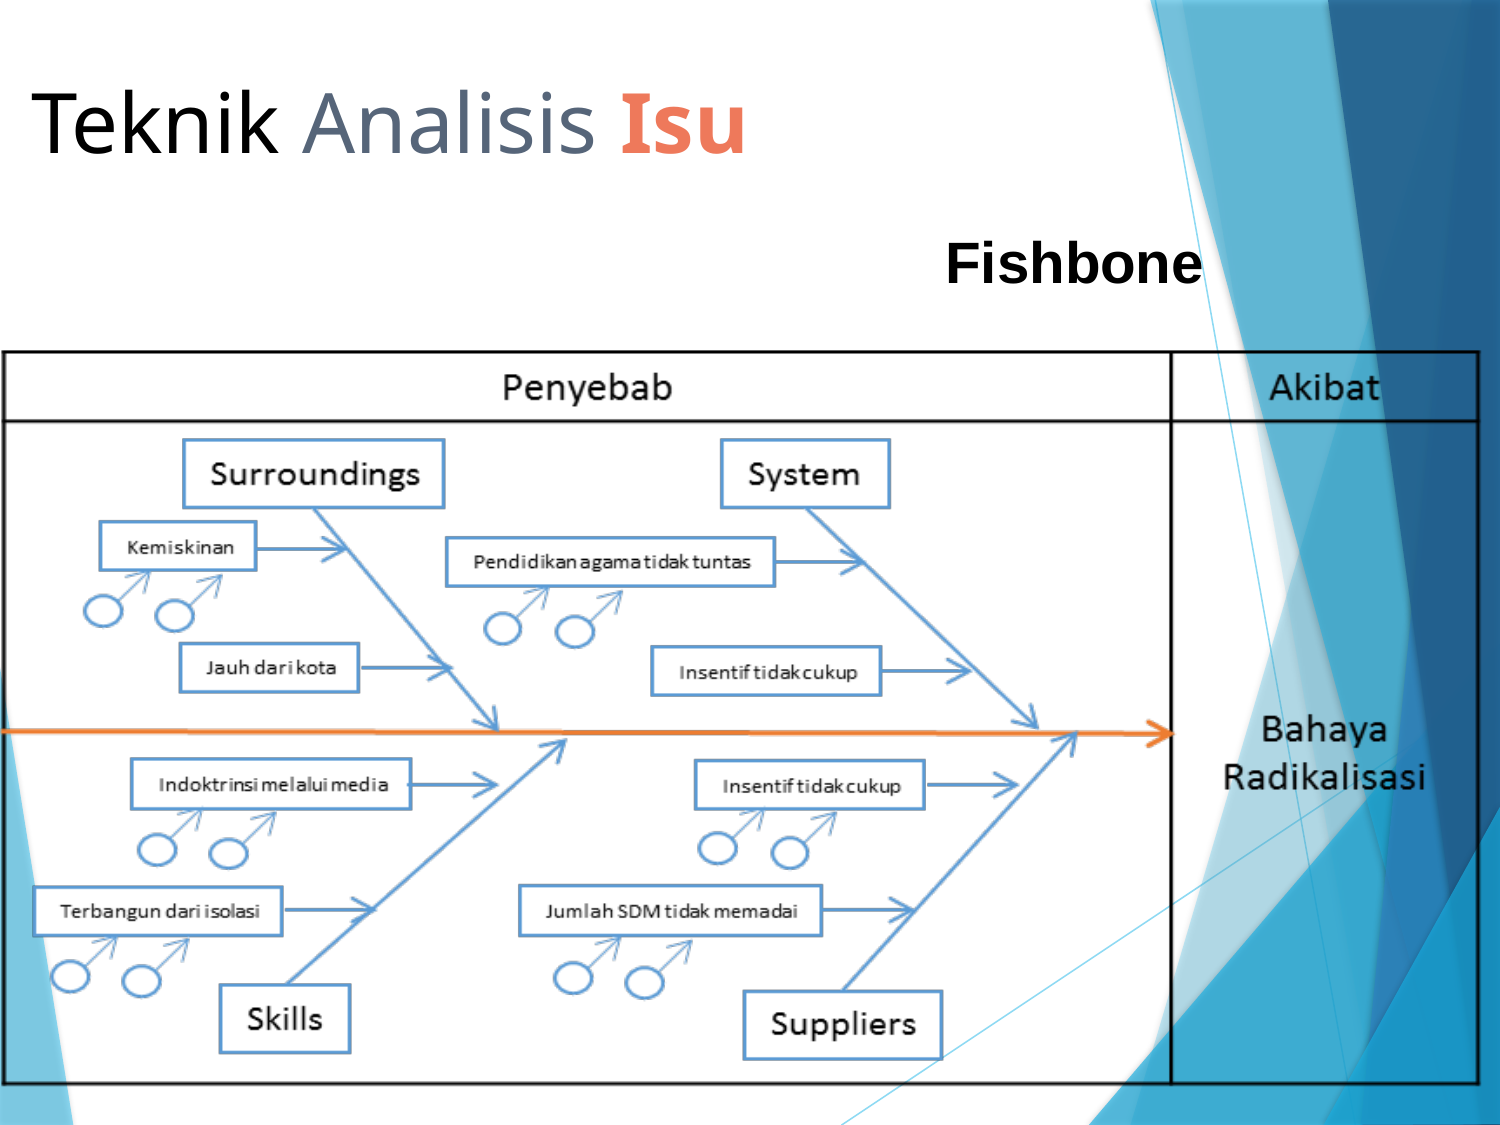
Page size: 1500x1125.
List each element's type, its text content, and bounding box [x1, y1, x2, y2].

text_box Fishbone [938, 222, 1211, 299]
picture [0, 349, 1484, 1088]
text_box Teknik Analisis Isu [24, 74, 758, 170]
